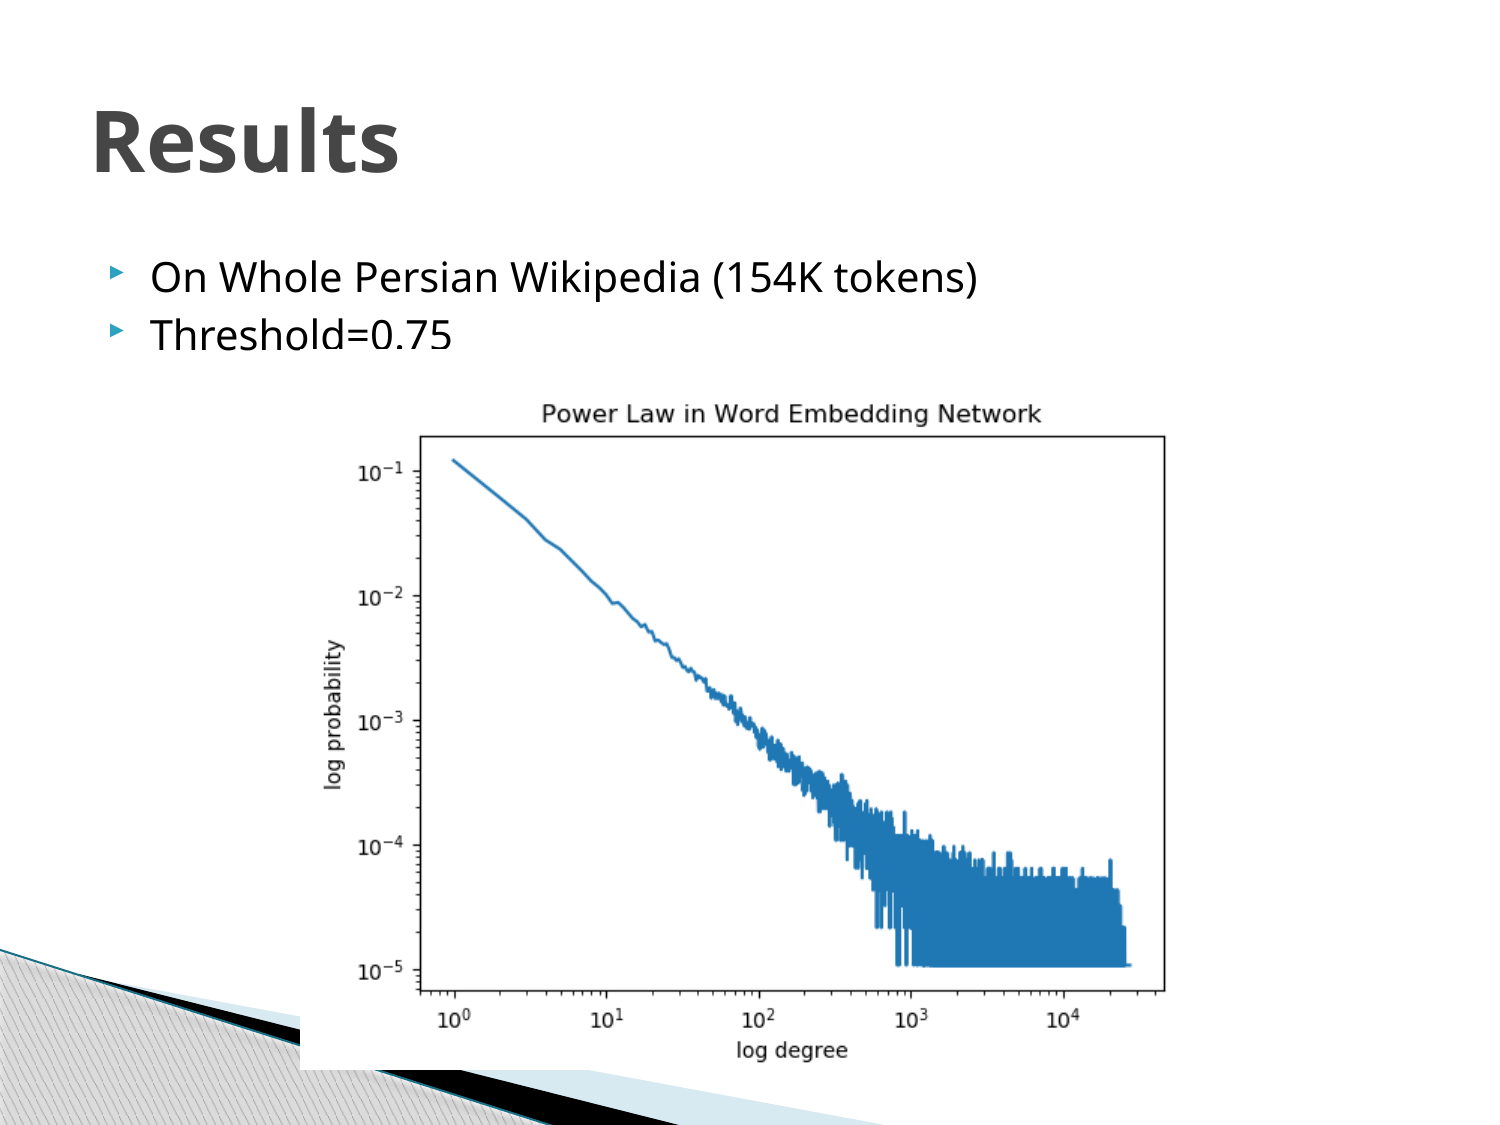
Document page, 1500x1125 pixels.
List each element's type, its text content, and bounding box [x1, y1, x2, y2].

title Results [75, 45, 1425, 233]
picture [299, 349, 1261, 1071]
list On Whole Persian Wikipedia (154K tokens) Threshold=0.75 [75, 243, 1425, 986]
